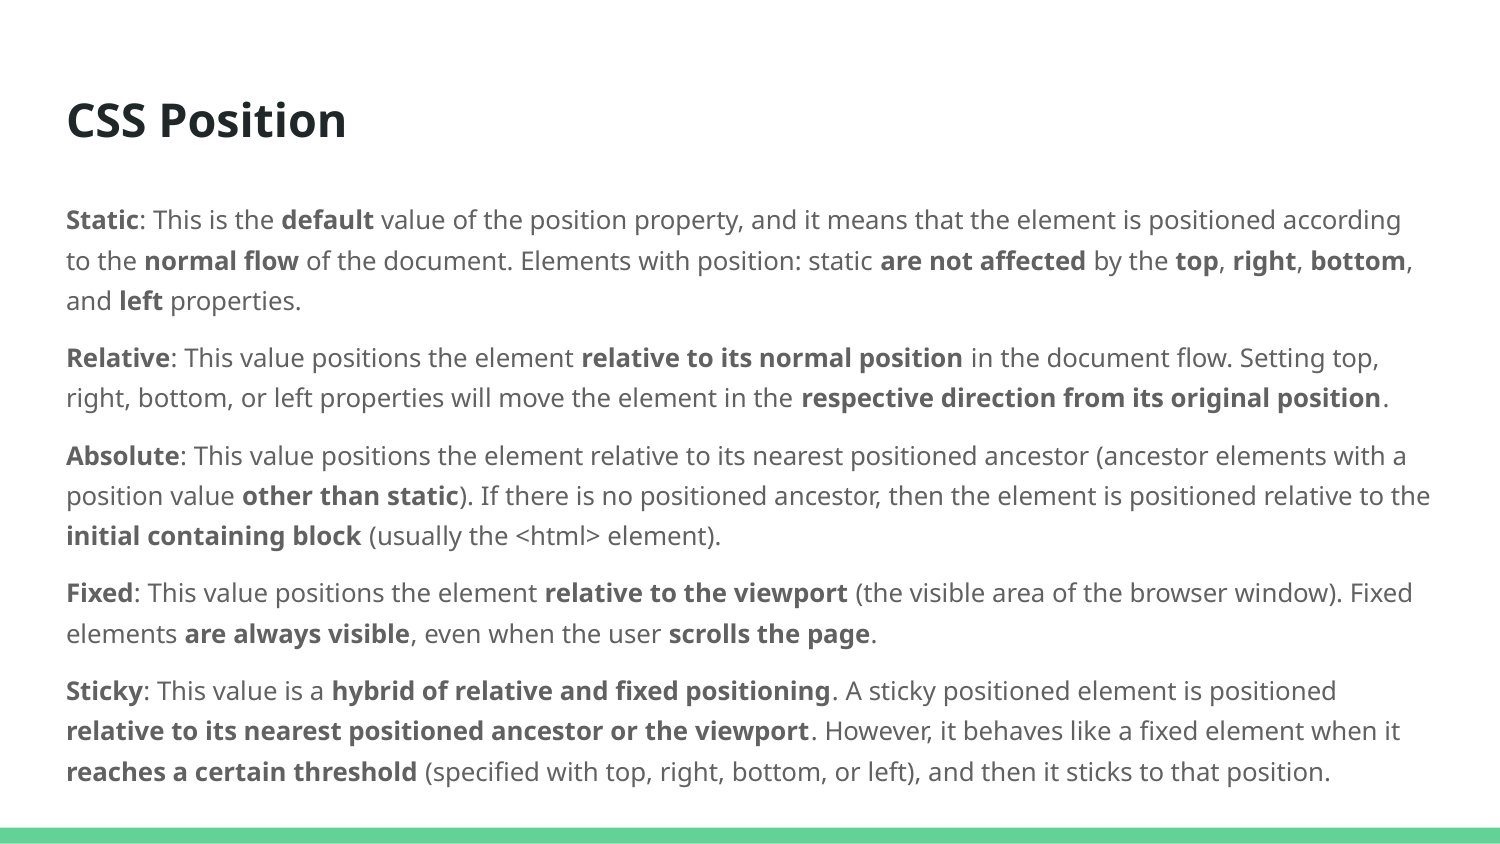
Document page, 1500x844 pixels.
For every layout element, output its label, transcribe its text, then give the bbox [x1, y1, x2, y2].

title CSS Position [51, 72, 1449, 167]
list Static: This is the default value of the position property, and it means that the element is positioned according to the normal flow of the document. Elements with position: static are not affected by the top, right, bottom, and left properties. Relative: This value positions the element relative to its normal position in the document flow. Setting top, right, bottom, or left properties will move the element in the respective direction from its original position. Absolute: This value positions the element relative to its nearest positioned ancestor (ancestor elements with a position value other than static). If there is no positioned ancestor, then the element is positioned relative to the initial containing block (usually the <html> element). Fixed: This value positions the element relative to the viewport (the visible area of the browser window). Fixed elements are always visible, even when the user scrolls the page. Sticky: This value is a hybrid of relative and fixed positioning. A sticky positioned element is positioned relative to its nearest positioned ancestor or the viewport. However, it behaves like a fixed element when it reaches a certain threshold (specified with top, right, bottom, or left), and then it sticks to that position. [51, 182, 1449, 808]
